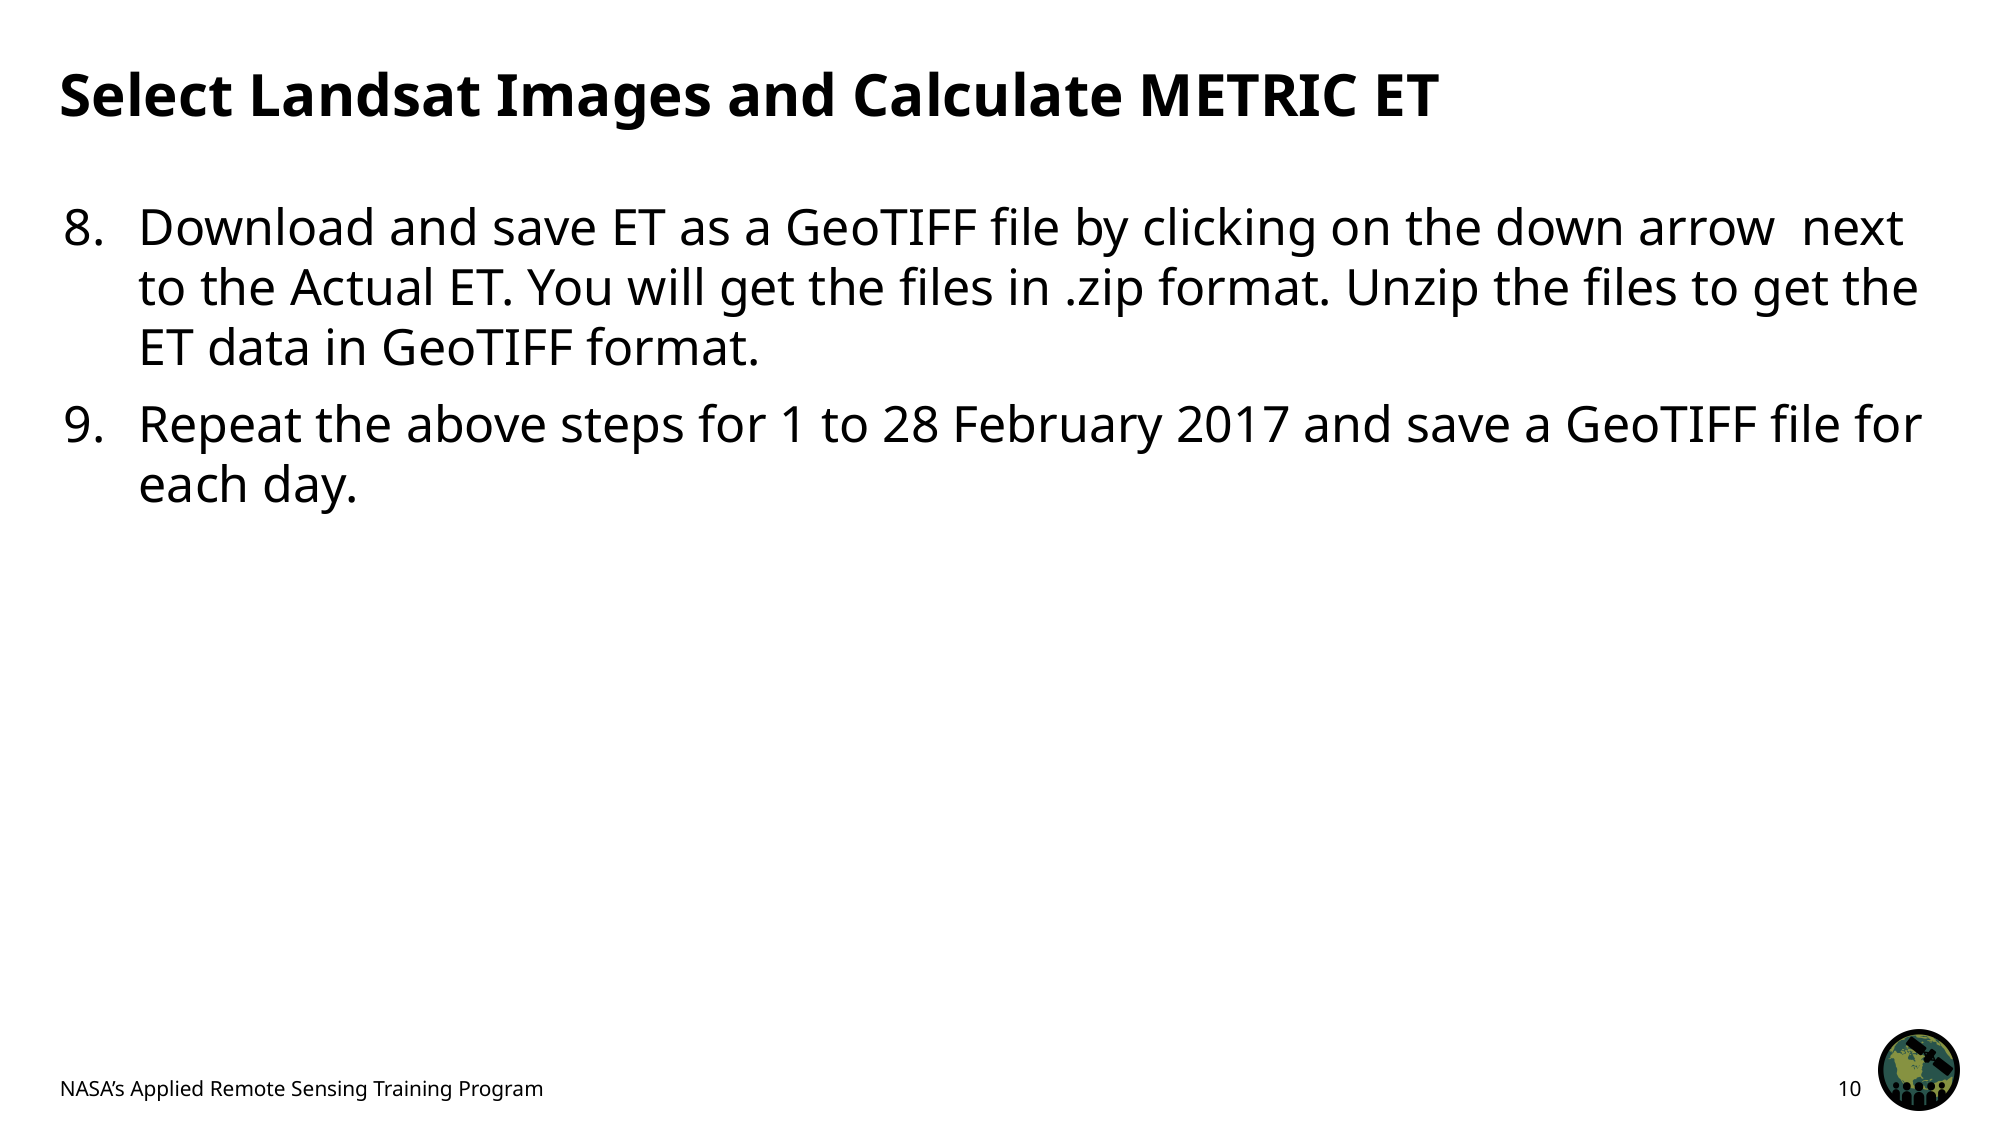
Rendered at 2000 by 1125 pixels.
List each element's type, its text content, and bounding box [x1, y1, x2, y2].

list Download and save ET as a GeoTIFF file by clicking on the down arrow next to the Actual ET. You will get the files in .zip format. Unzip the files to get the ET data in GeoTIFF format. Repeat the above steps for 1 to 28 February 2017 and save a GeoTIFF file for each day. [39, 185, 1960, 1013]
title Select Landsat Images and Calculate METRIC ET [39, 45, 1960, 140]
picture [1878, 1029, 1960, 1111]
